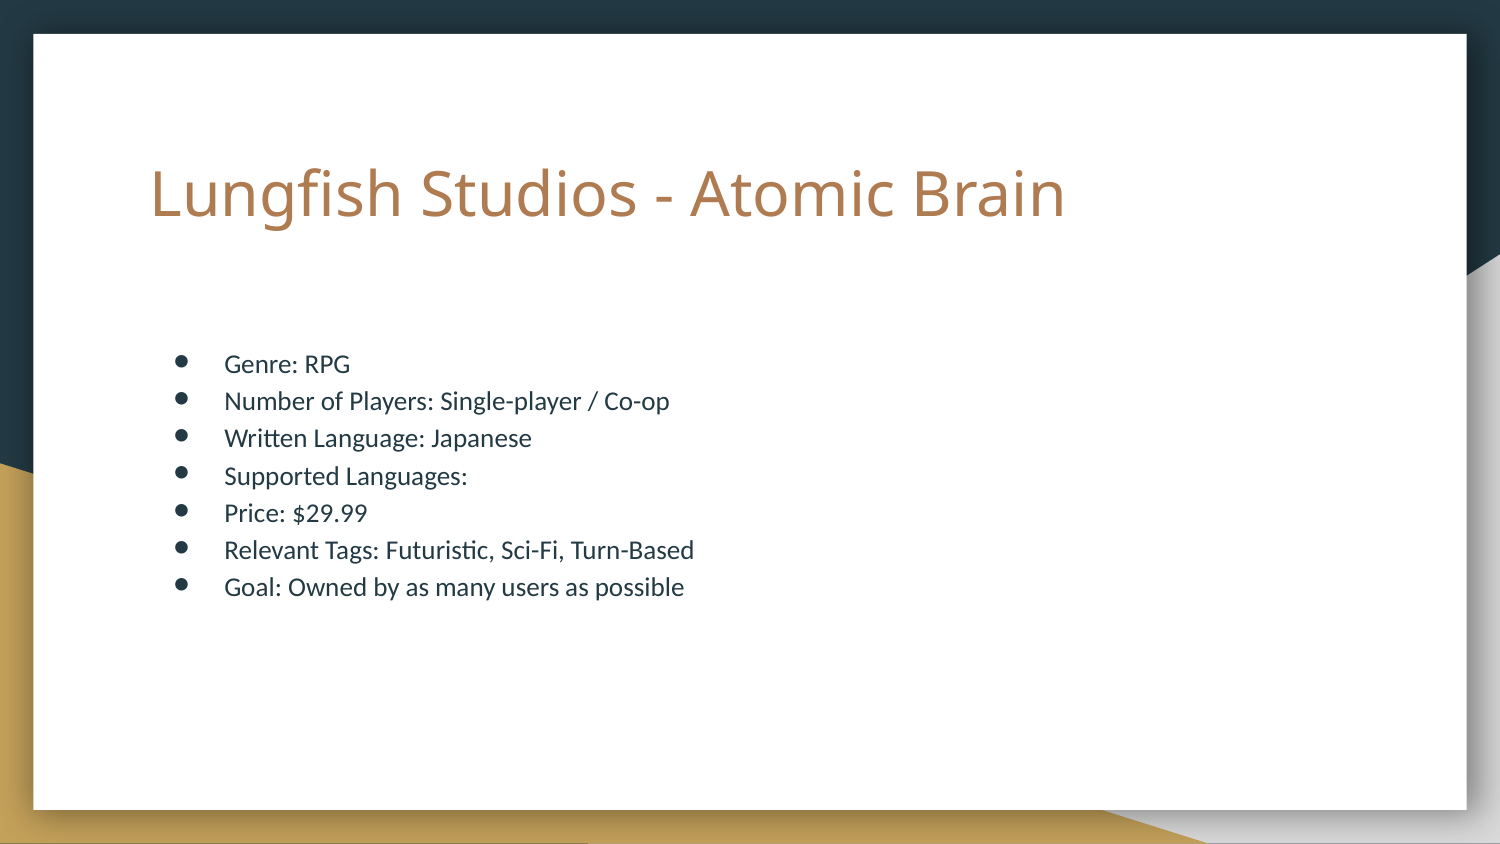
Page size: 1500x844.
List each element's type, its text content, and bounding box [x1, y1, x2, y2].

list Genre: RPG Number of Players: Single-player / Co-op Written Language: Japanese Supported Languages: Price: $29.99 Relevant Tags: Futuristic, Sci-Fi, Turn-Based Goal: Owned by as many users as possible [134, 326, 1366, 729]
title Lungfish Studios - Atomic Brain [134, 138, 1366, 296]
